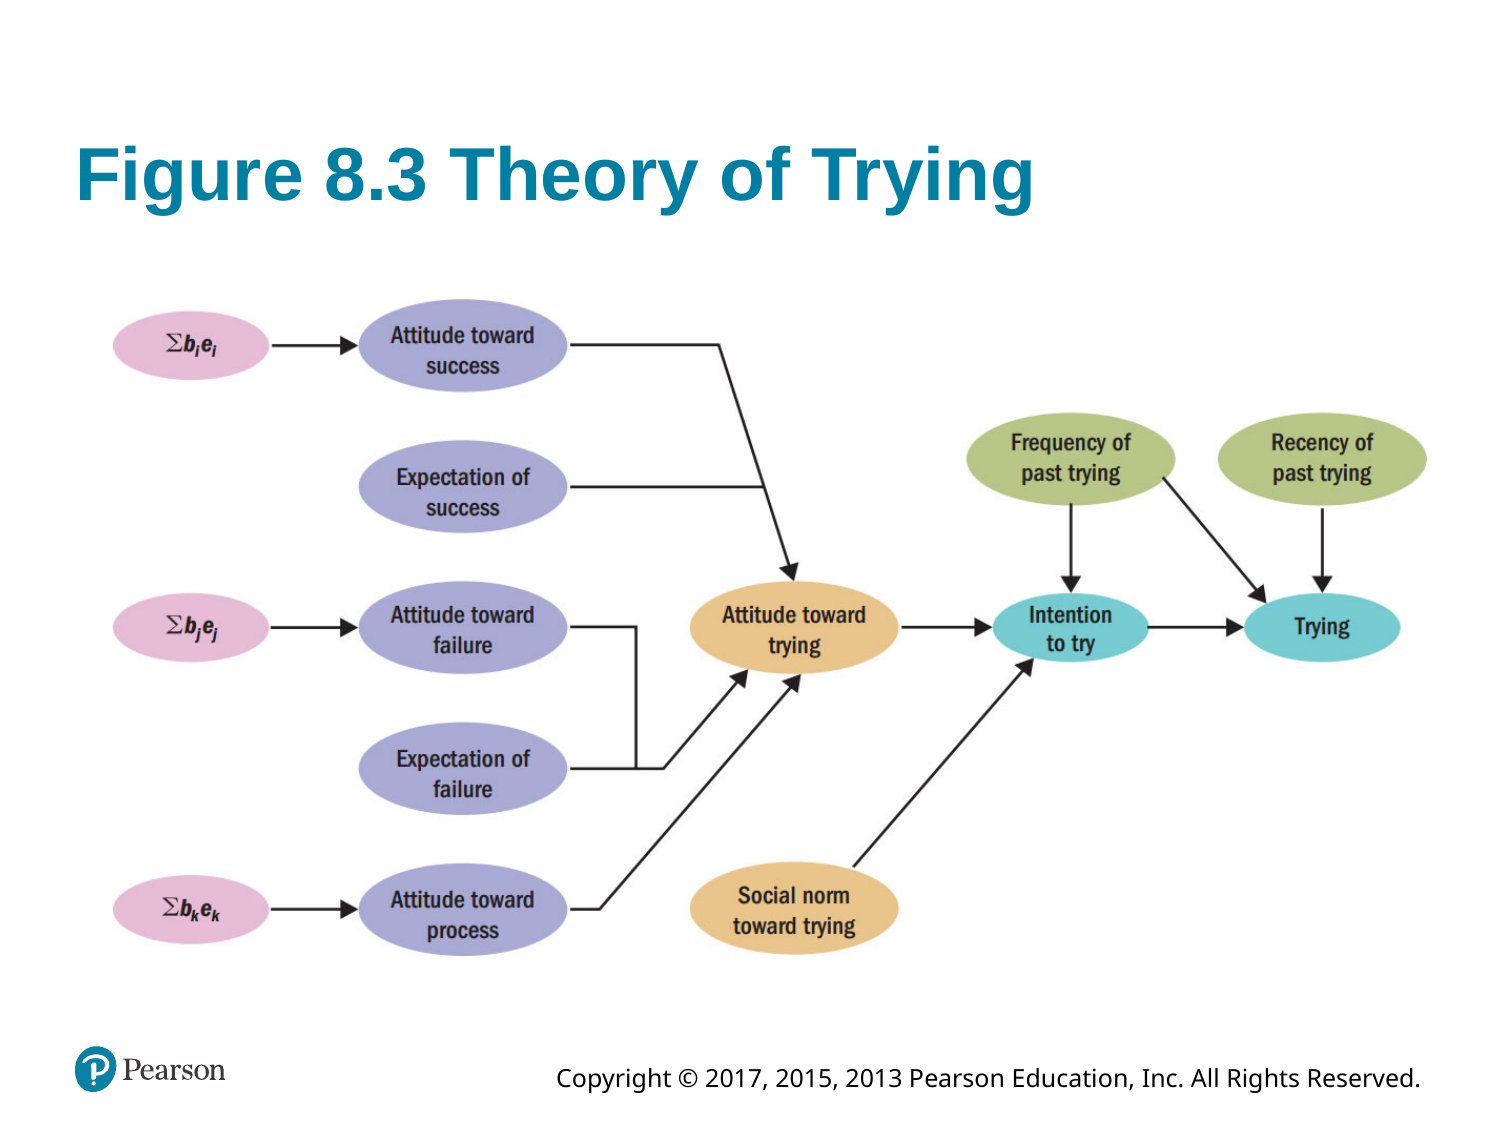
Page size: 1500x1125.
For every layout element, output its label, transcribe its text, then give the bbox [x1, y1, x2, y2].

title Figure 8.3 Theory of Trying [75, 35, 1425, 216]
picture [112, 299, 1427, 957]
